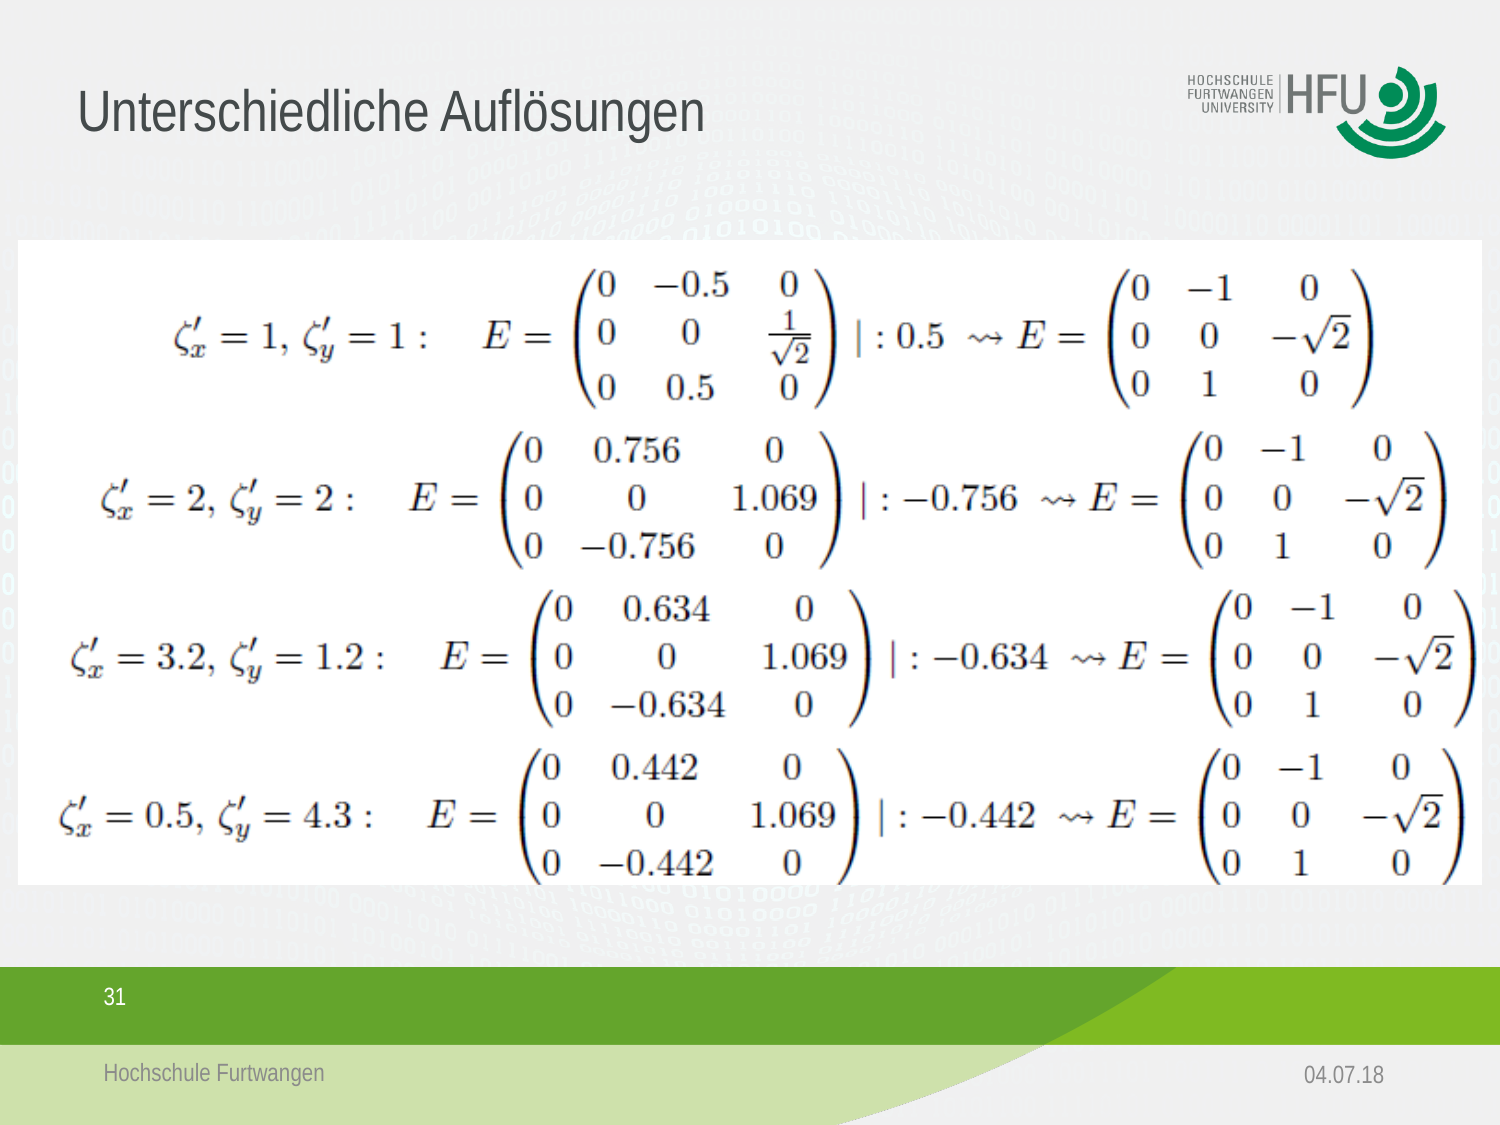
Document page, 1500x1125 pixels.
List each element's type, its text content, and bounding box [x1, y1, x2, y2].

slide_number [1257, 1046, 1400, 1107]
slide_number 31 [88, 967, 160, 1028]
picture [1166, 53, 1454, 164]
title Unterschiedliche Auflösungen [77, 64, 1353, 153]
picture [17, 239, 1483, 886]
footer Hochschule Furtwangen [88, 1044, 420, 1105]
picture [0, 967, 1500, 1125]
